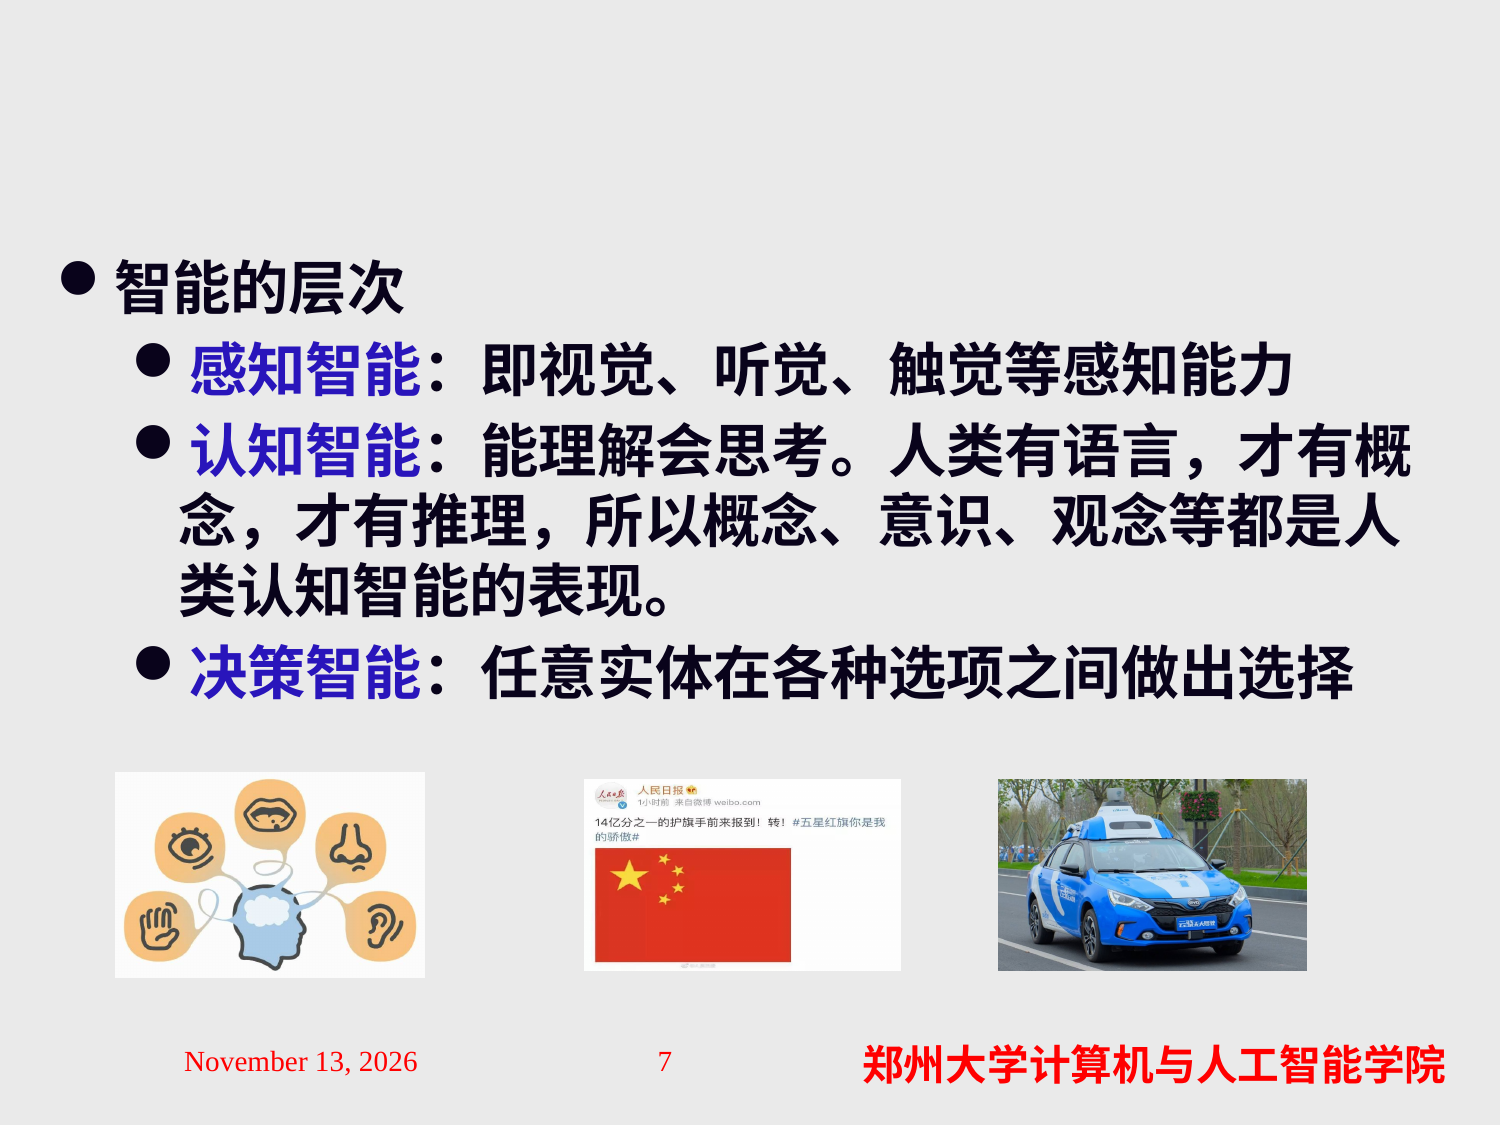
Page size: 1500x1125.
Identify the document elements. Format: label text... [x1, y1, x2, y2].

picture [584, 778, 901, 972]
picture [997, 778, 1307, 972]
list 智能的层次 感知智能：即视觉、听觉、触觉等感知能力 认知智能：能理解会思考。人类有语言，才有概念，才有推理，所以概念、意识、观念等都是人类认知智能的表现。 决策智能：任意实体在各种选项之间做出选择 [40, 243, 1471, 987]
picture [114, 772, 426, 979]
